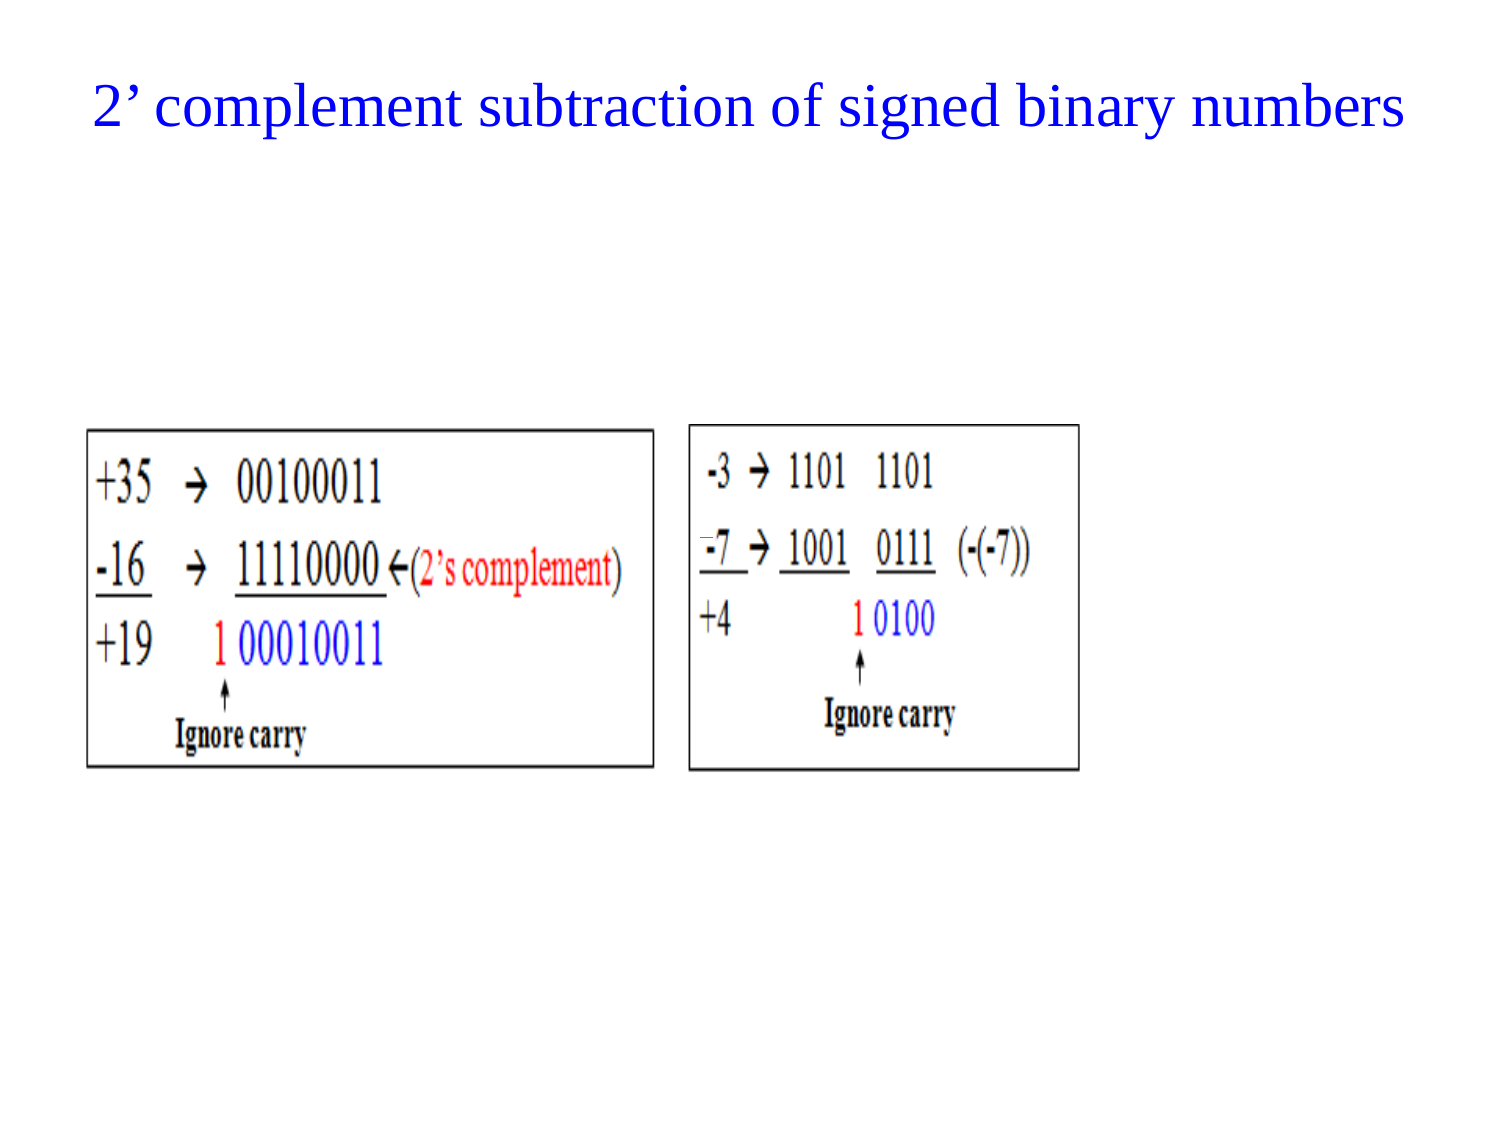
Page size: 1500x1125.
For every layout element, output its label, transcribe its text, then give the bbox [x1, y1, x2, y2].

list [71, 424, 1105, 834]
title 2’ complement subtraction of signed binary numbers [75, 45, 1425, 233]
